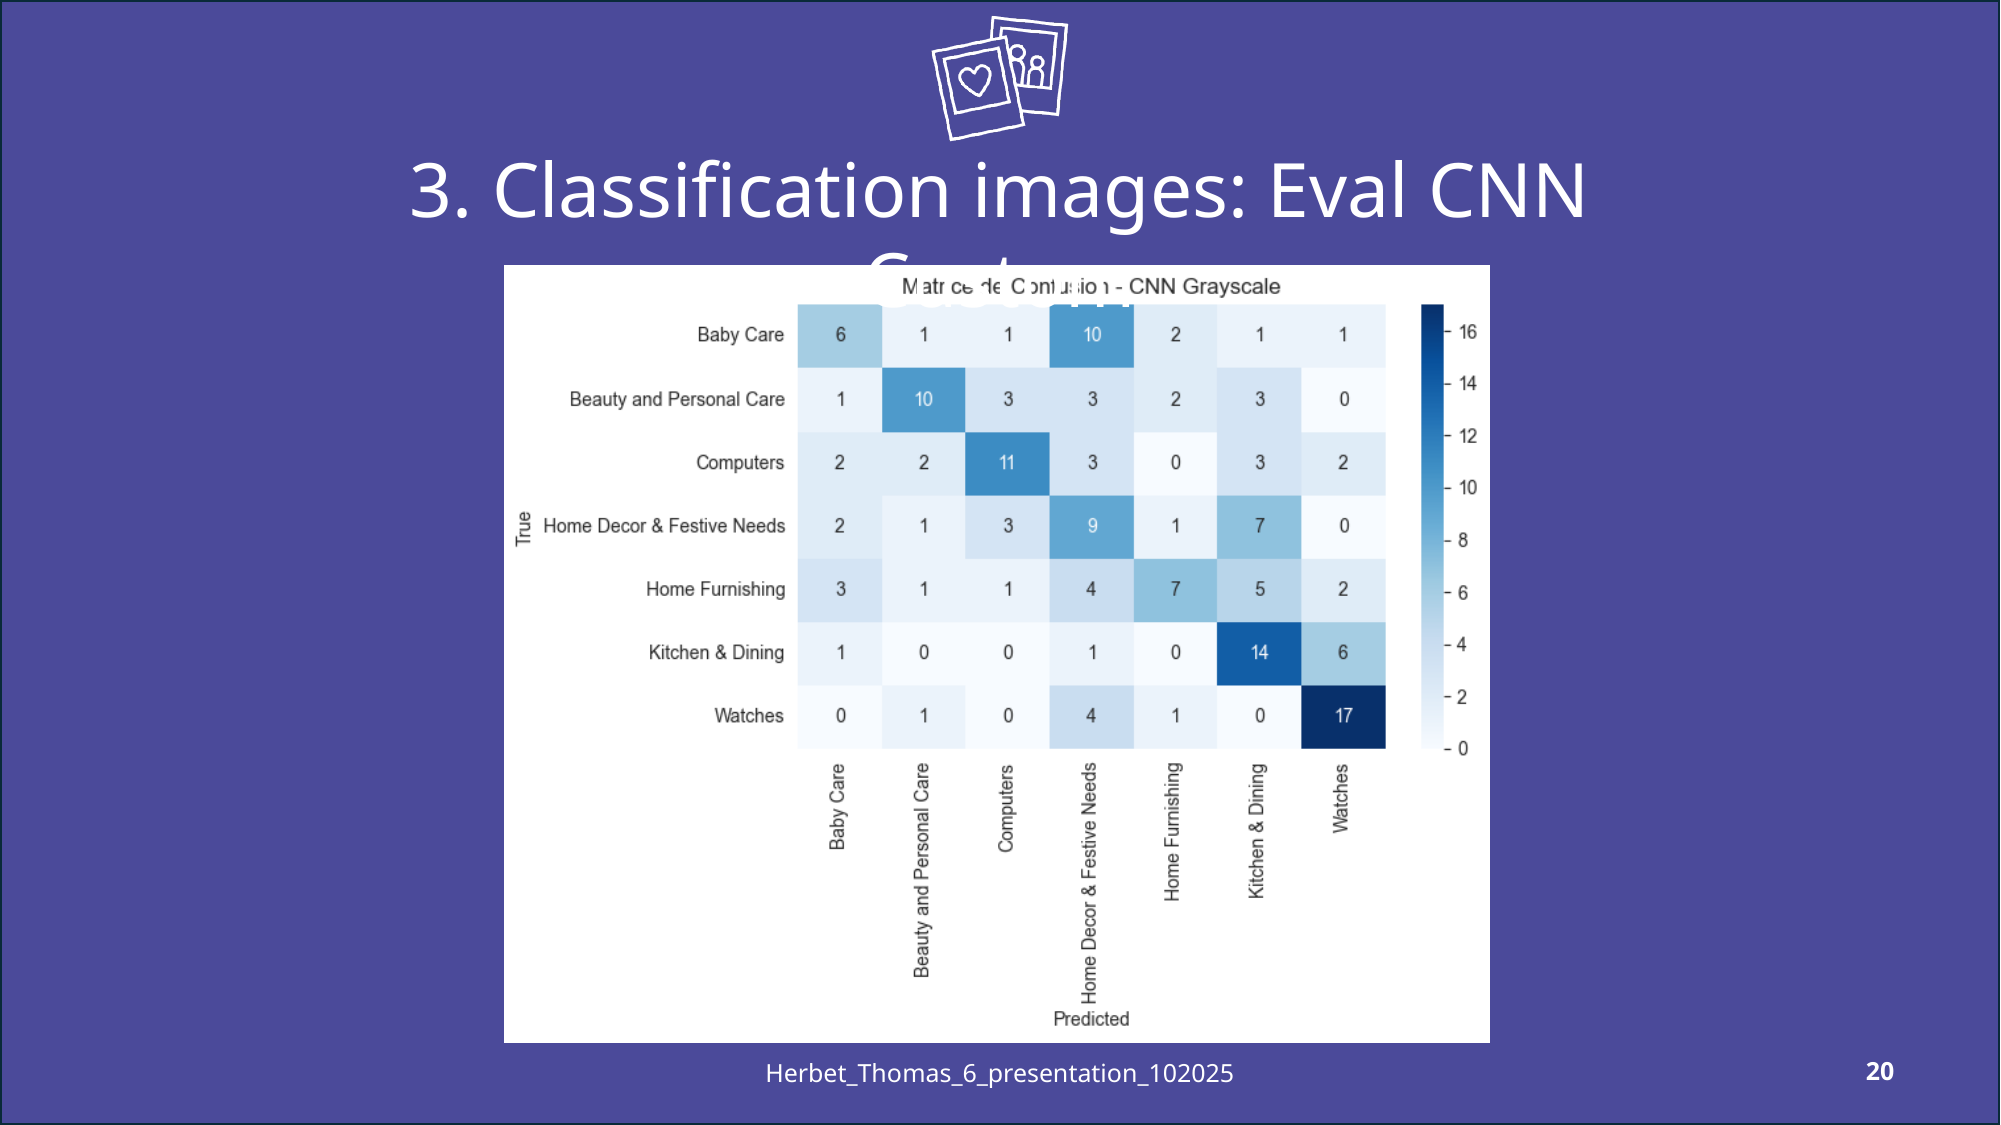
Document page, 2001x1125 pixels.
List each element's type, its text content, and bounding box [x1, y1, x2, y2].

slide_number 20 [1459, 1042, 1910, 1103]
text_box 3. Classification images: Eval CNN Custom [262, 135, 1738, 331]
text_box [0, 0, 2000, 1125]
picture [924, 3, 1076, 155]
footer Herbet_Thomas_6_presentation_102025 [662, 1044, 1338, 1103]
picture [503, 265, 1490, 1044]
